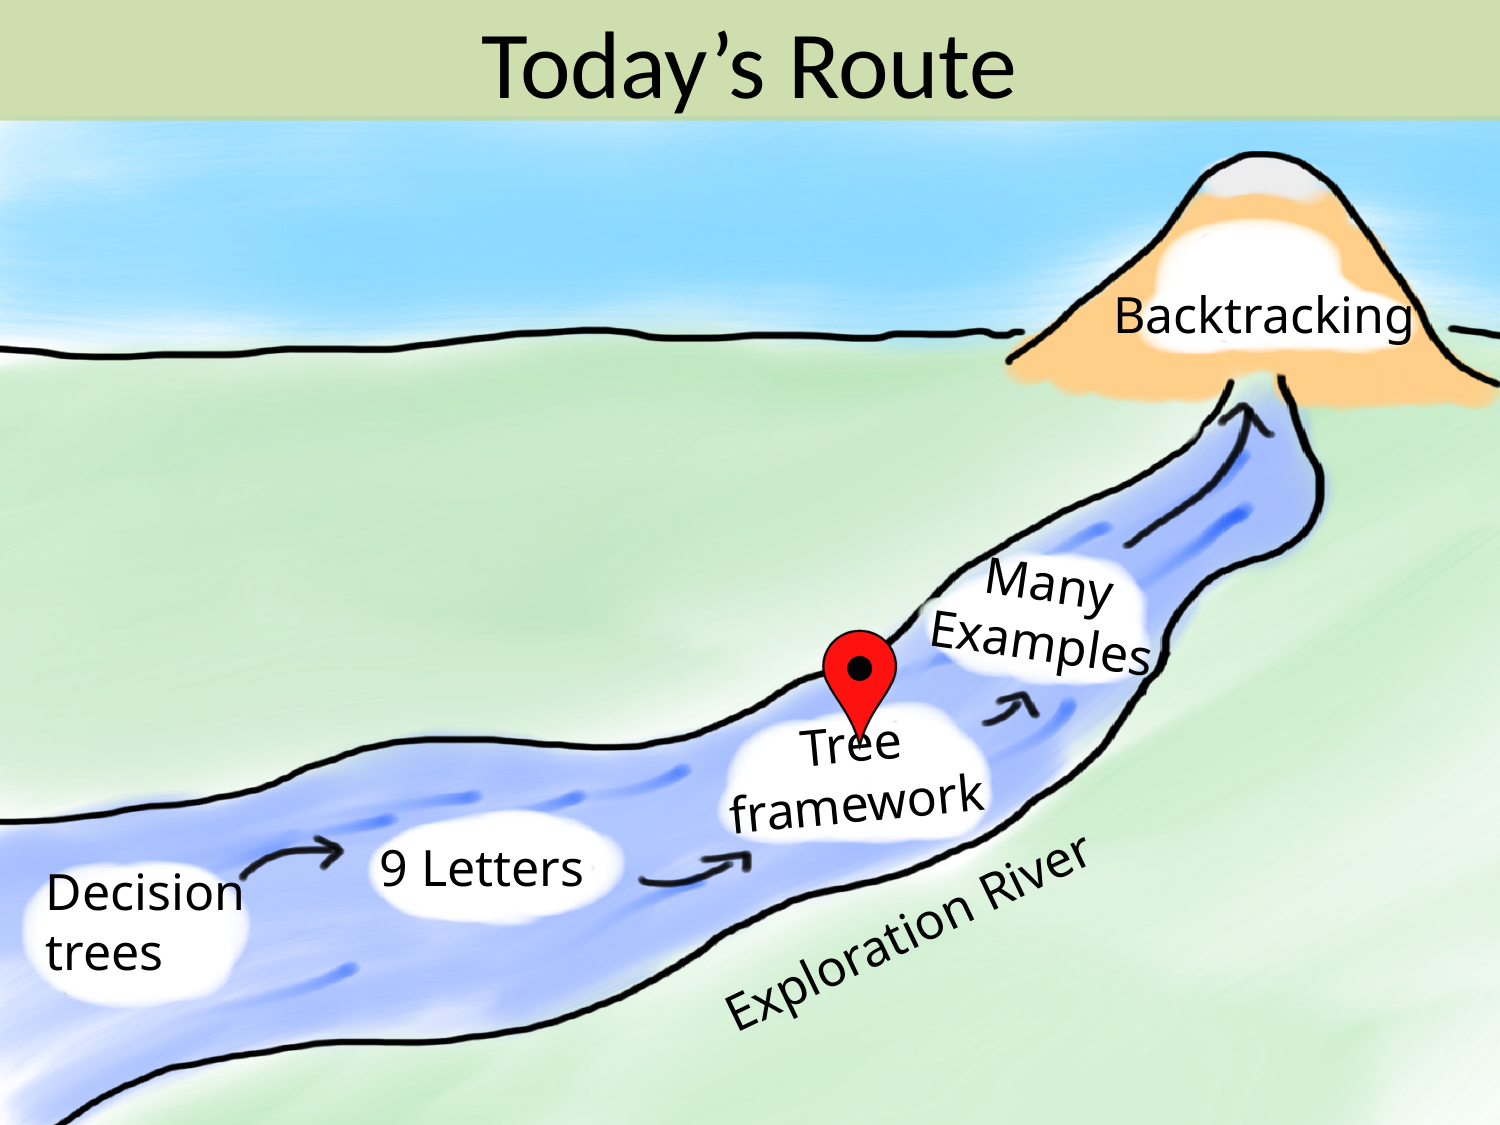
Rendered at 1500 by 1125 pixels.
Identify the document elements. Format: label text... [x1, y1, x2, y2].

text_box Today’s Route [0, 0, 1500, 77]
picture [0, 78, 1500, 1125]
